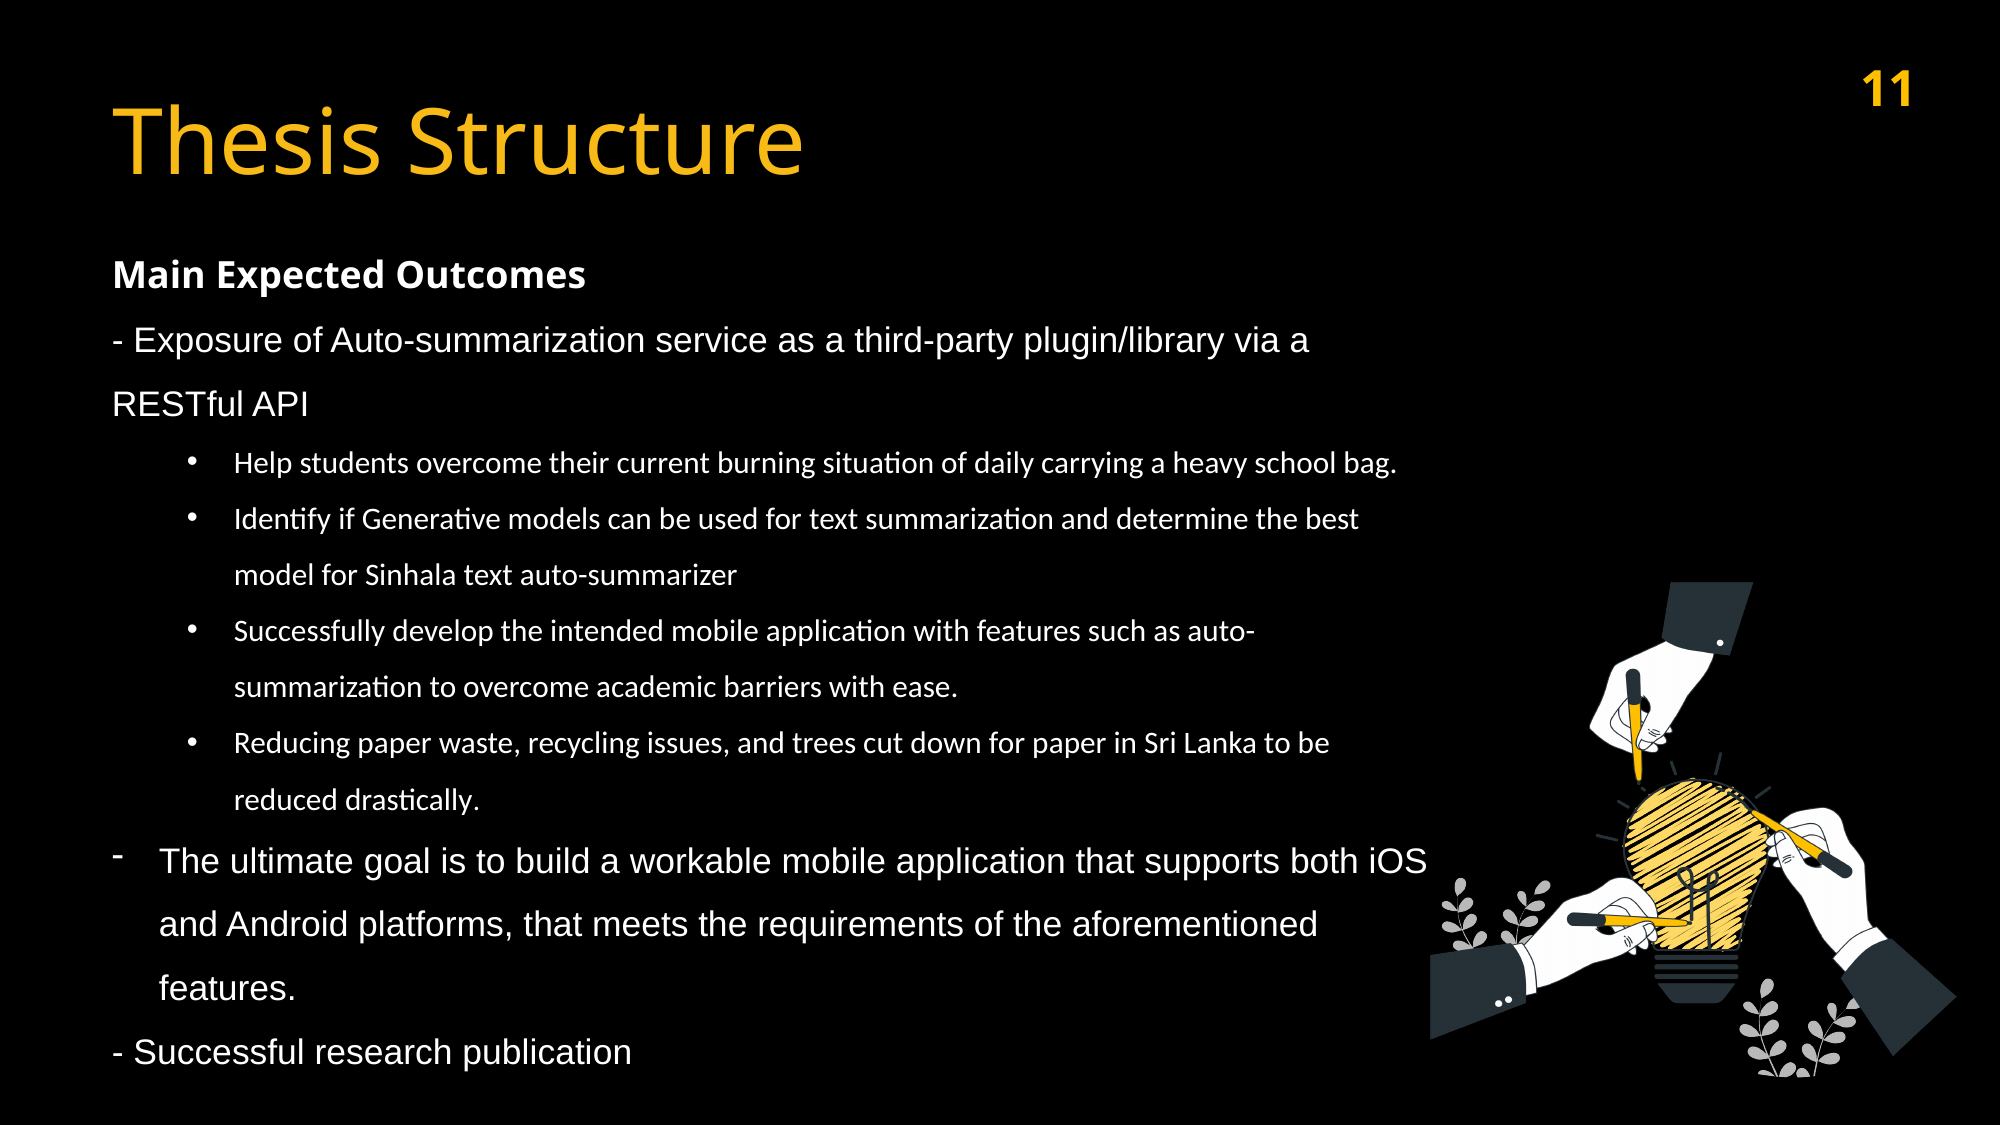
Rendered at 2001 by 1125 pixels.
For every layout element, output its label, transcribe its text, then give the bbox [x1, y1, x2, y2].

text_box 11 [1845, 49, 1950, 124]
text_box Main Expected Outcomes - Exposure of Auto-summarization service as a third-party plugin/library via a RESTful API Help students overcome their current burning situation of daily carrying a heavy school bag. Identify if Generative models can be used for text summarization and determine the best model for Sinhala text auto-summarizer Successfully develop the intended mobile application with features such as auto-summarization to overcome academic barriers with ease. Reducing paper waste, recycling issues, and trees cut down for paper in Sri Lanka to be reduced drastically. The ultimate goal is to build a workable mobile application that supports both iOS and Android platforms, that meets the requirements of the aforementioned features. - Successful research publication [97, 220, 1450, 1079]
picture [1398, 562, 1976, 1099]
text_box Thesis Structure [97, 56, 1332, 220]
